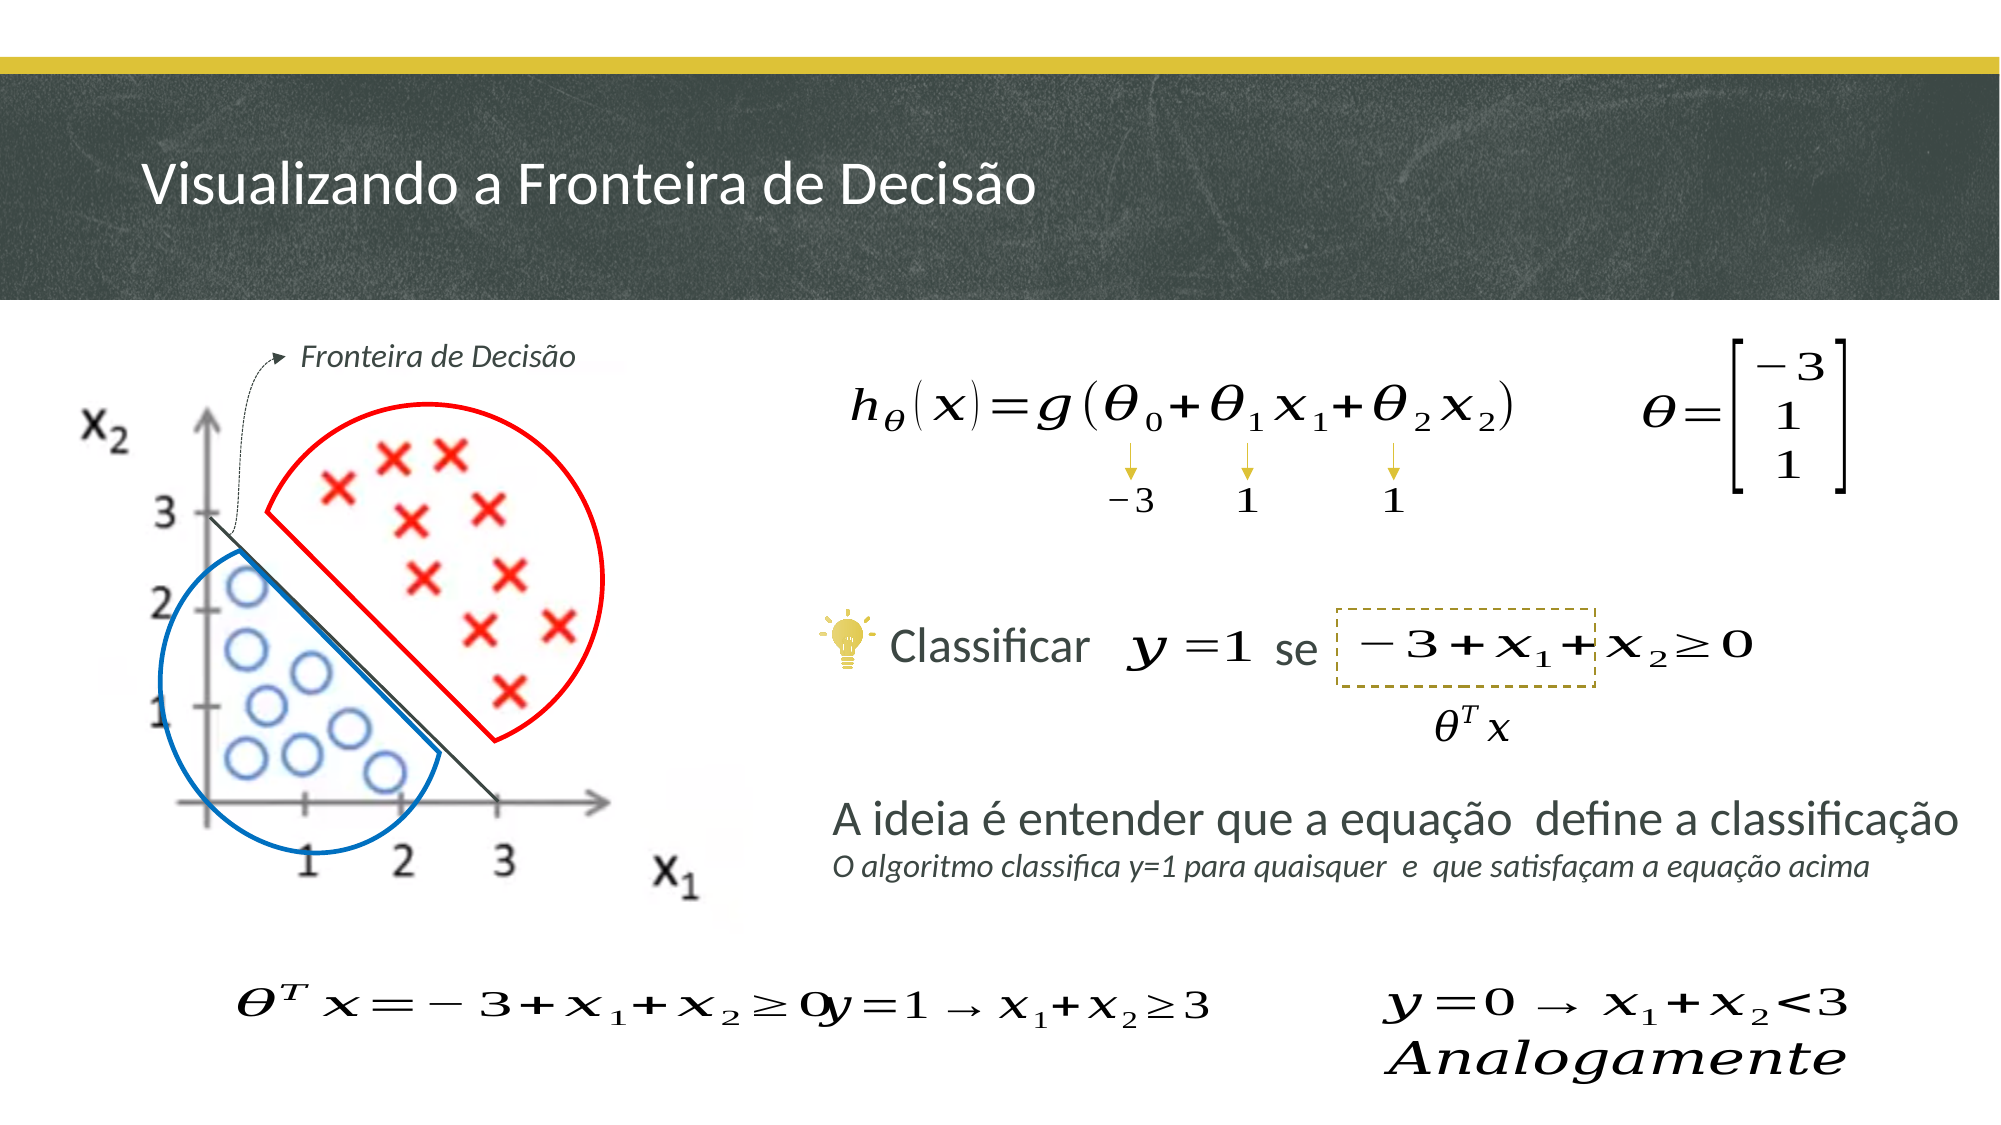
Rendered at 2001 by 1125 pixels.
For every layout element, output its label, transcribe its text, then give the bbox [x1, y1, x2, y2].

text_box Classificar [874, 606, 1133, 685]
text_box [1336, 608, 1596, 688]
text_box se [1259, 609, 1337, 687]
title Visualizando a Fronteira de Decisão [126, 71, 1707, 296]
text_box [209, 517, 499, 802]
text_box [167, 417, 347, 475]
text_box [841, 657, 855, 661]
text_box [832, 619, 863, 656]
text_box Fronteira de Decisão [285, 321, 594, 361]
text_box [842, 666, 853, 670]
text_box [864, 616, 870, 623]
picture [0, 74, 2000, 300]
text_box [825, 616, 832, 623]
picture [57, 361, 753, 934]
